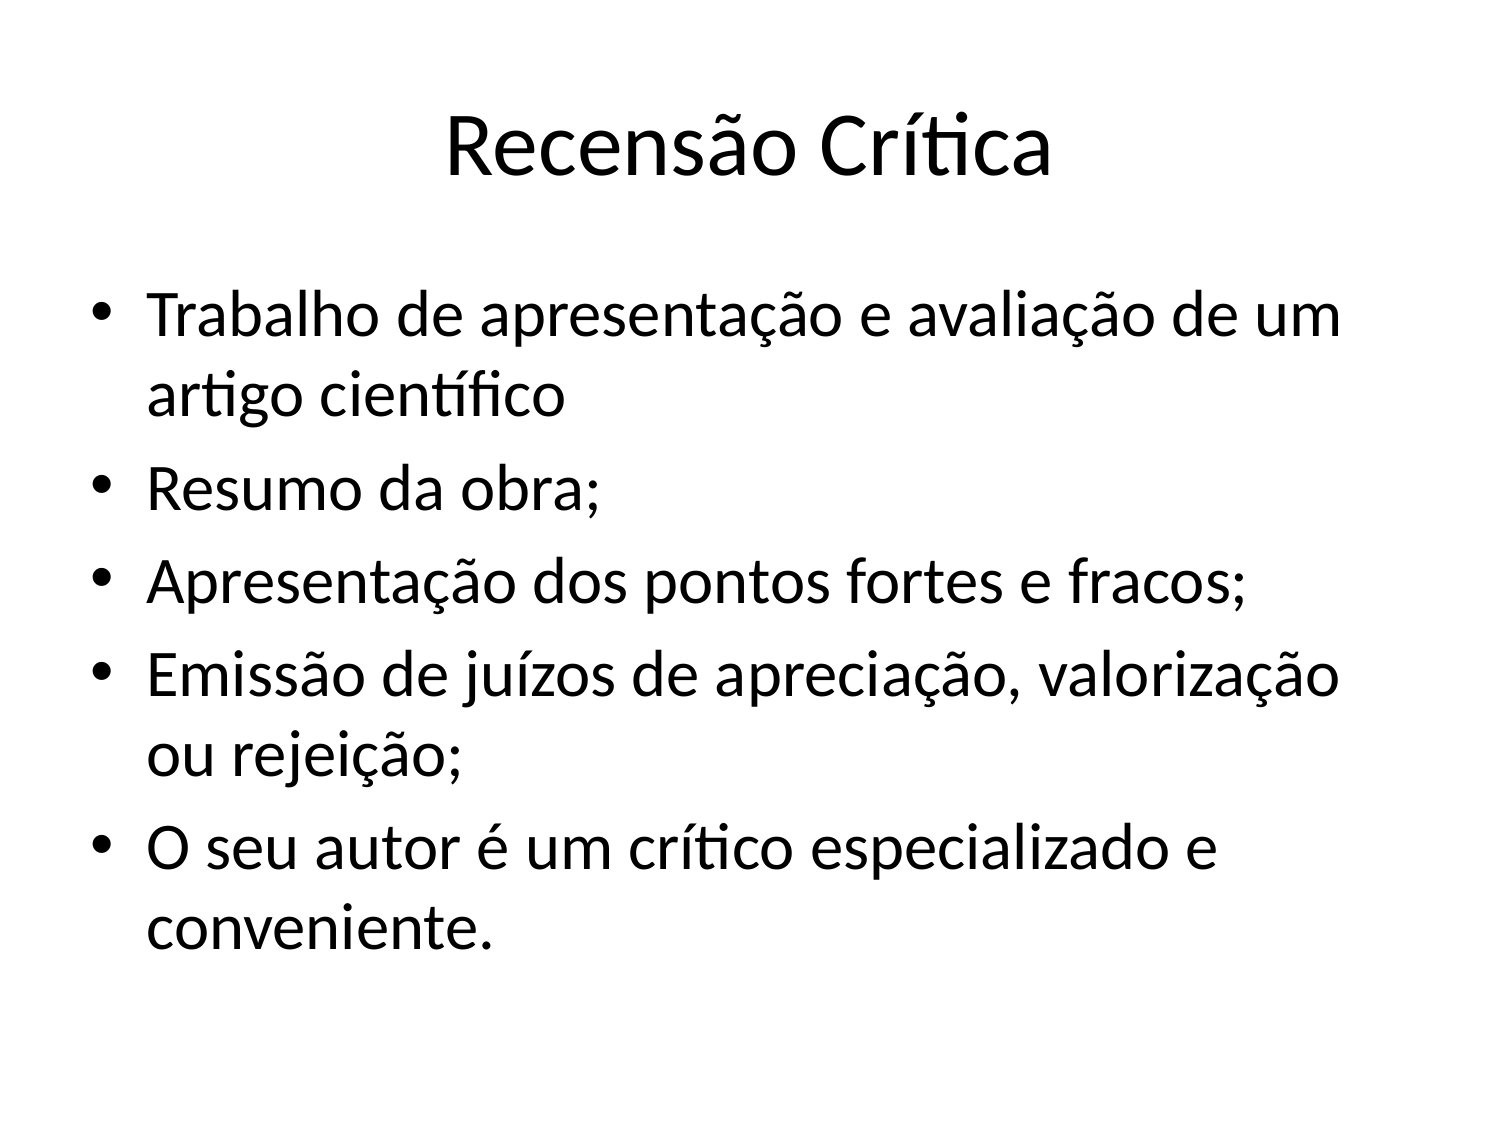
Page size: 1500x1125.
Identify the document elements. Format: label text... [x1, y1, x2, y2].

list Trabalho de apresentação e avaliação de um artigo científico Resumo da obra; Apresentação dos pontos fortes e fracos; Emissão de juízos de apreciação, valorização ou rejeição; O seu autor é um crítico especializado e conveniente. [75, 262, 1425, 1005]
title Recensão Crítica [75, 45, 1425, 233]
